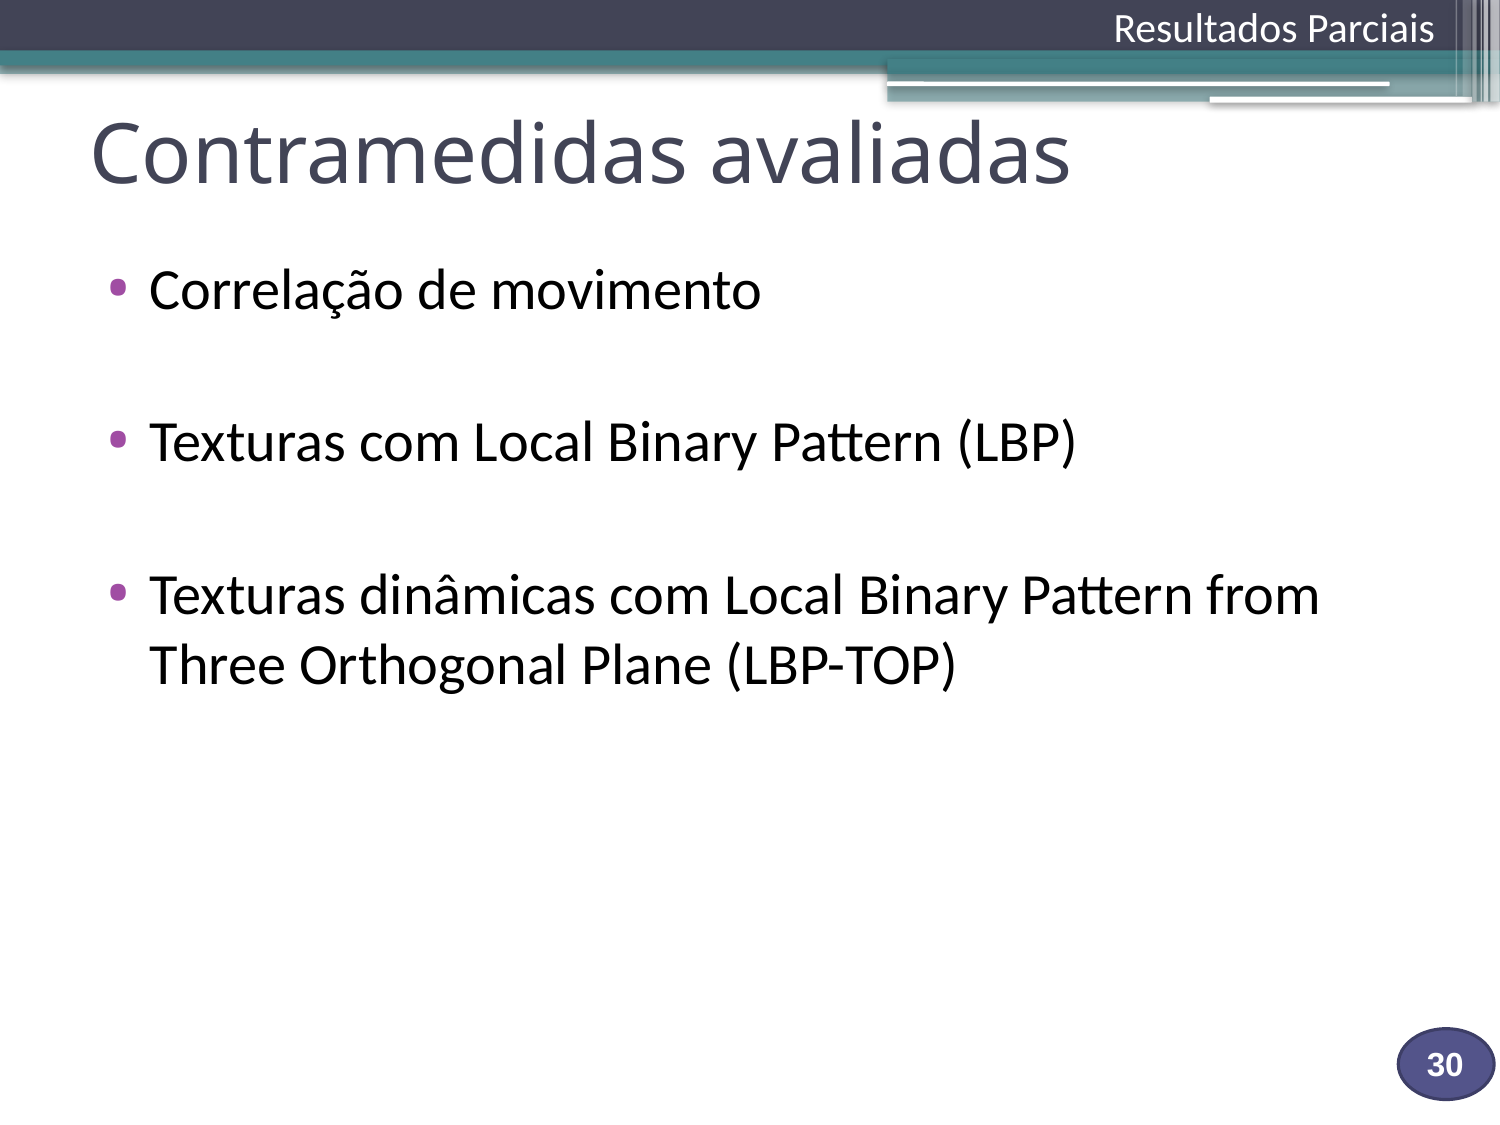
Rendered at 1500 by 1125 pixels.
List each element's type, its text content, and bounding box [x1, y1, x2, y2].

list Correlação de movimento Texturas com Local Binary Pattern (LBP) Texturas dinâmicas com Local Binary Pattern from Three Orthogonal Plane (LBP-TOP) [75, 243, 1425, 1079]
text_box Resultados Parciais [1098, 0, 1450, 59]
title Contramedidas avaliadas [74, 62, 1425, 238]
